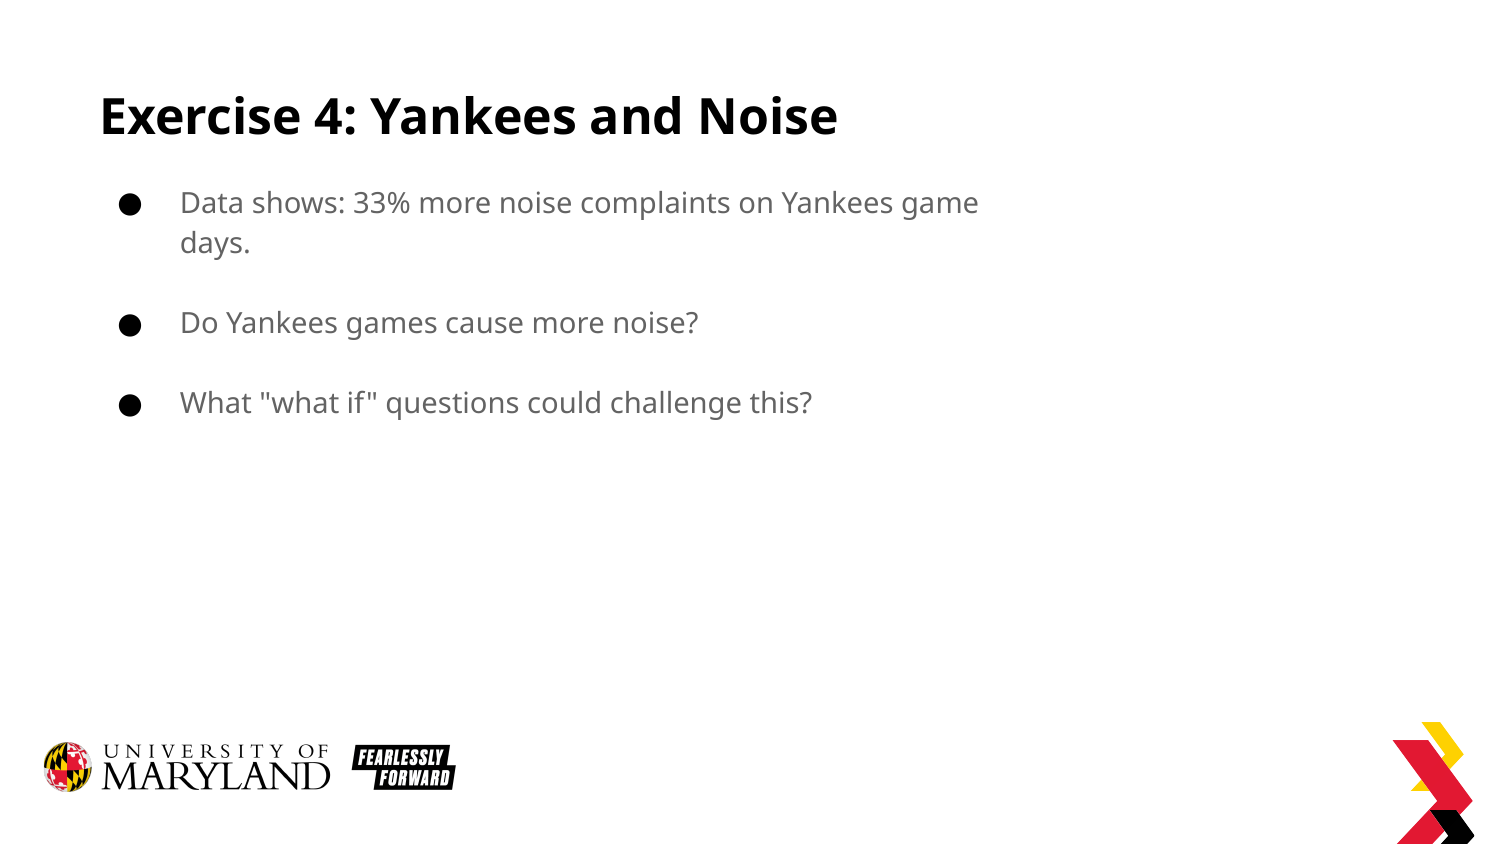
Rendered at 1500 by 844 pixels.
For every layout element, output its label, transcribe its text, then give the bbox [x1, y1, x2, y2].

picture [1343, 722, 1475, 844]
picture [43, 742, 456, 792]
title Exercise 4: Yankees and Noise [99, 63, 1475, 166]
list Data shows: 33% more noise complaints on Yankees game days. Do Yankees games cause more noise? What "what if" questions could challenge this? [104, 178, 1055, 690]
